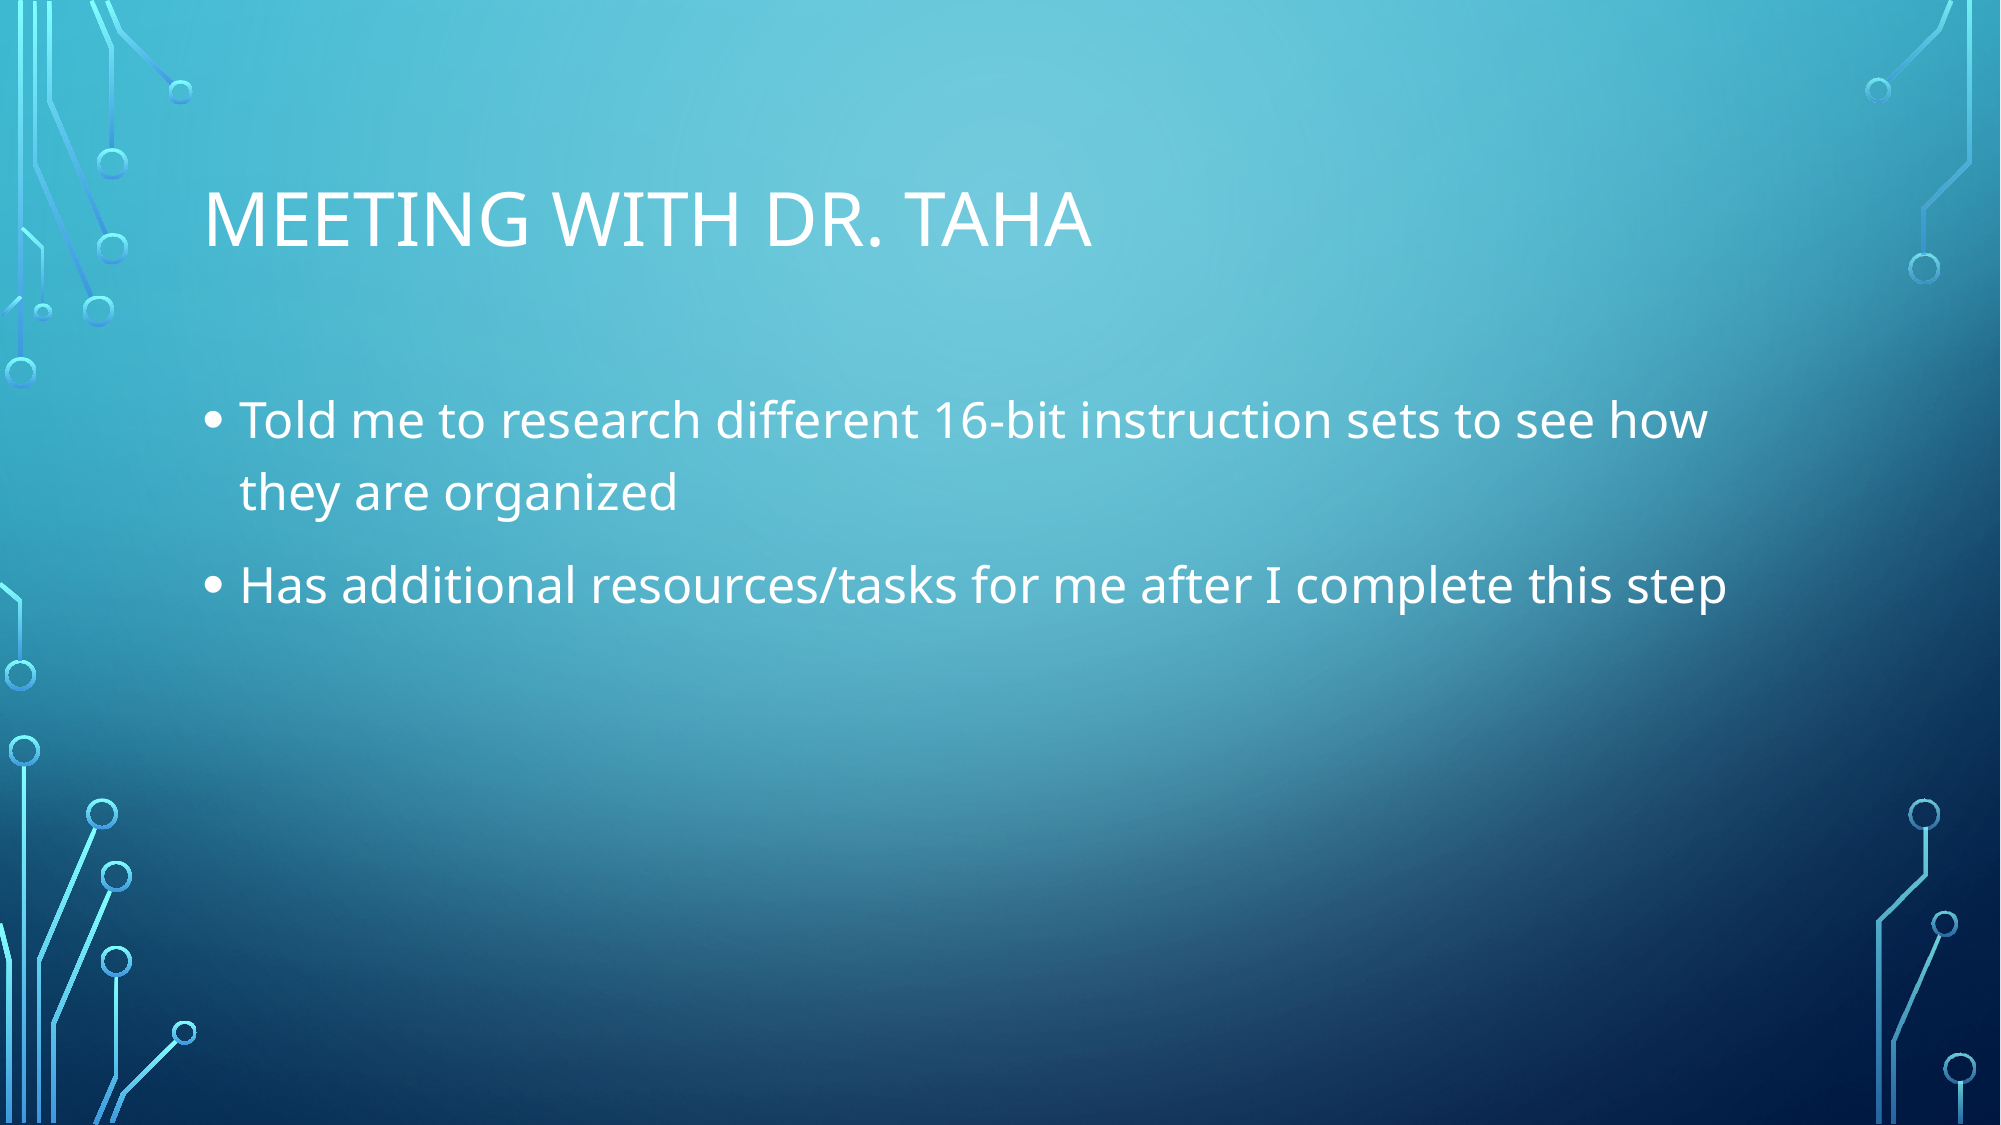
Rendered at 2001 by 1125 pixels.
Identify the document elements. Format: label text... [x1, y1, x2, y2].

list Told me to research different 16-bit instruction sets to see how they are organized Has additional resources/tasks for me after I complete this step [187, 369, 1813, 950]
title Meeting with Dr. Taha [187, 101, 1813, 344]
